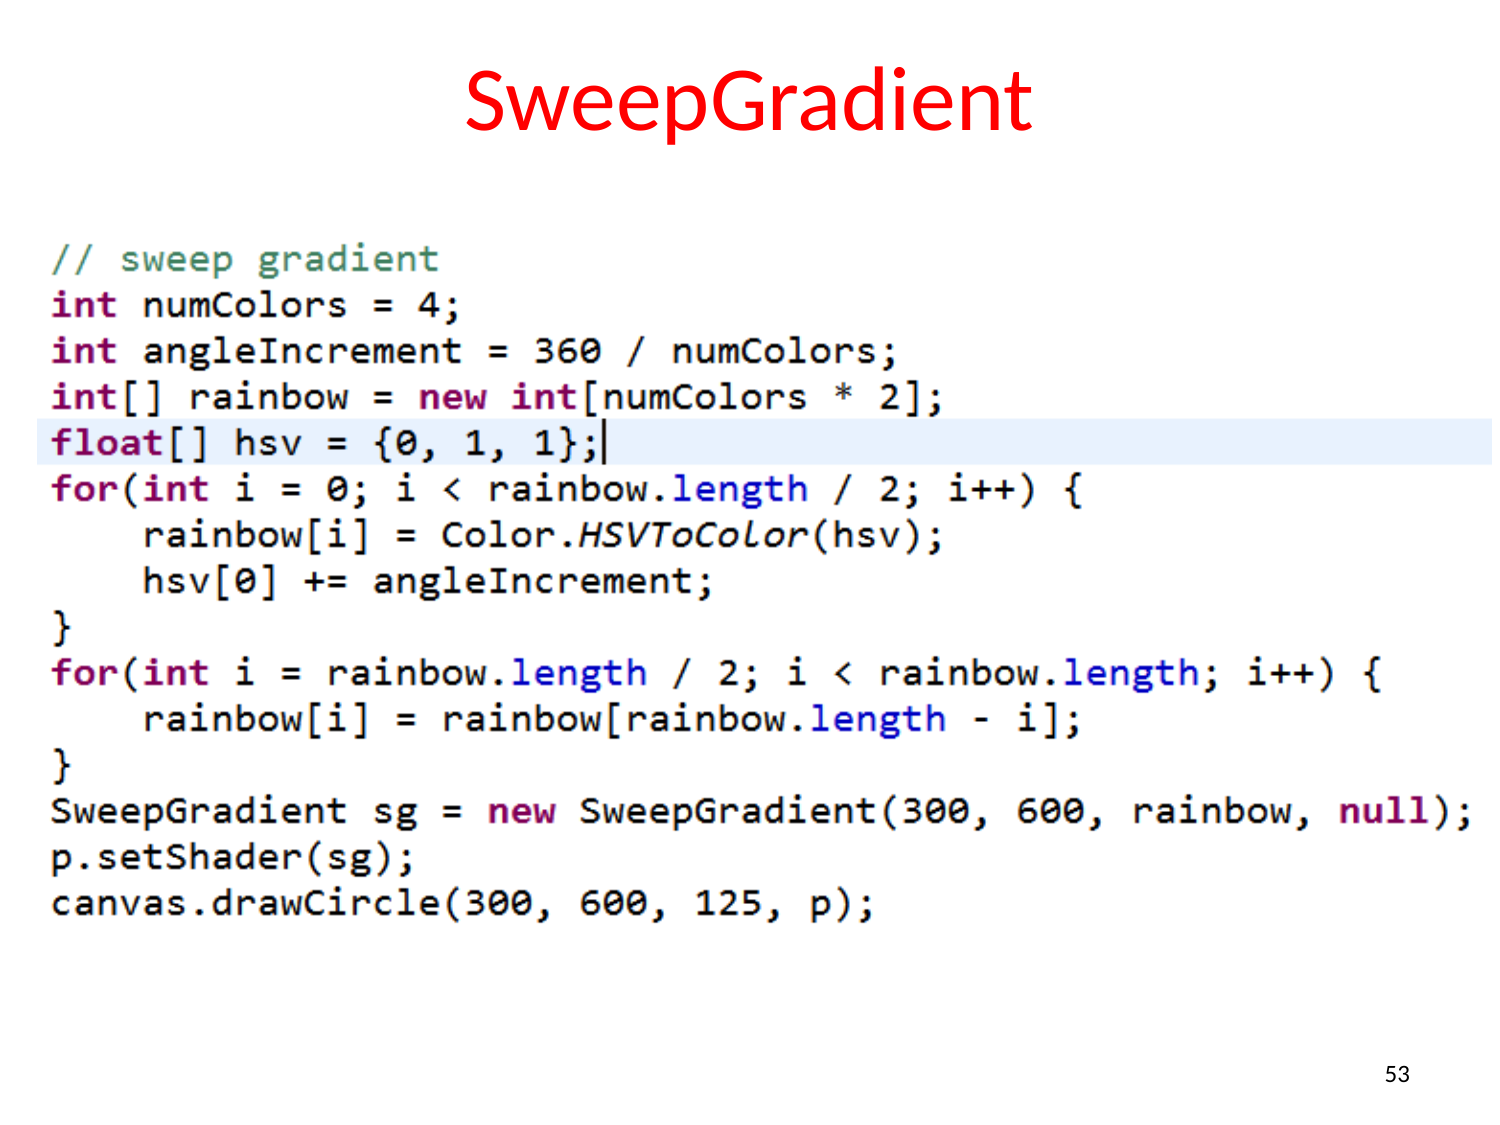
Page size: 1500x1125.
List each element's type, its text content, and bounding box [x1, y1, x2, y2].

title SweepGradient [75, 0, 1425, 188]
slide_number 53 [1074, 1042, 1425, 1103]
picture [37, 237, 1492, 951]
